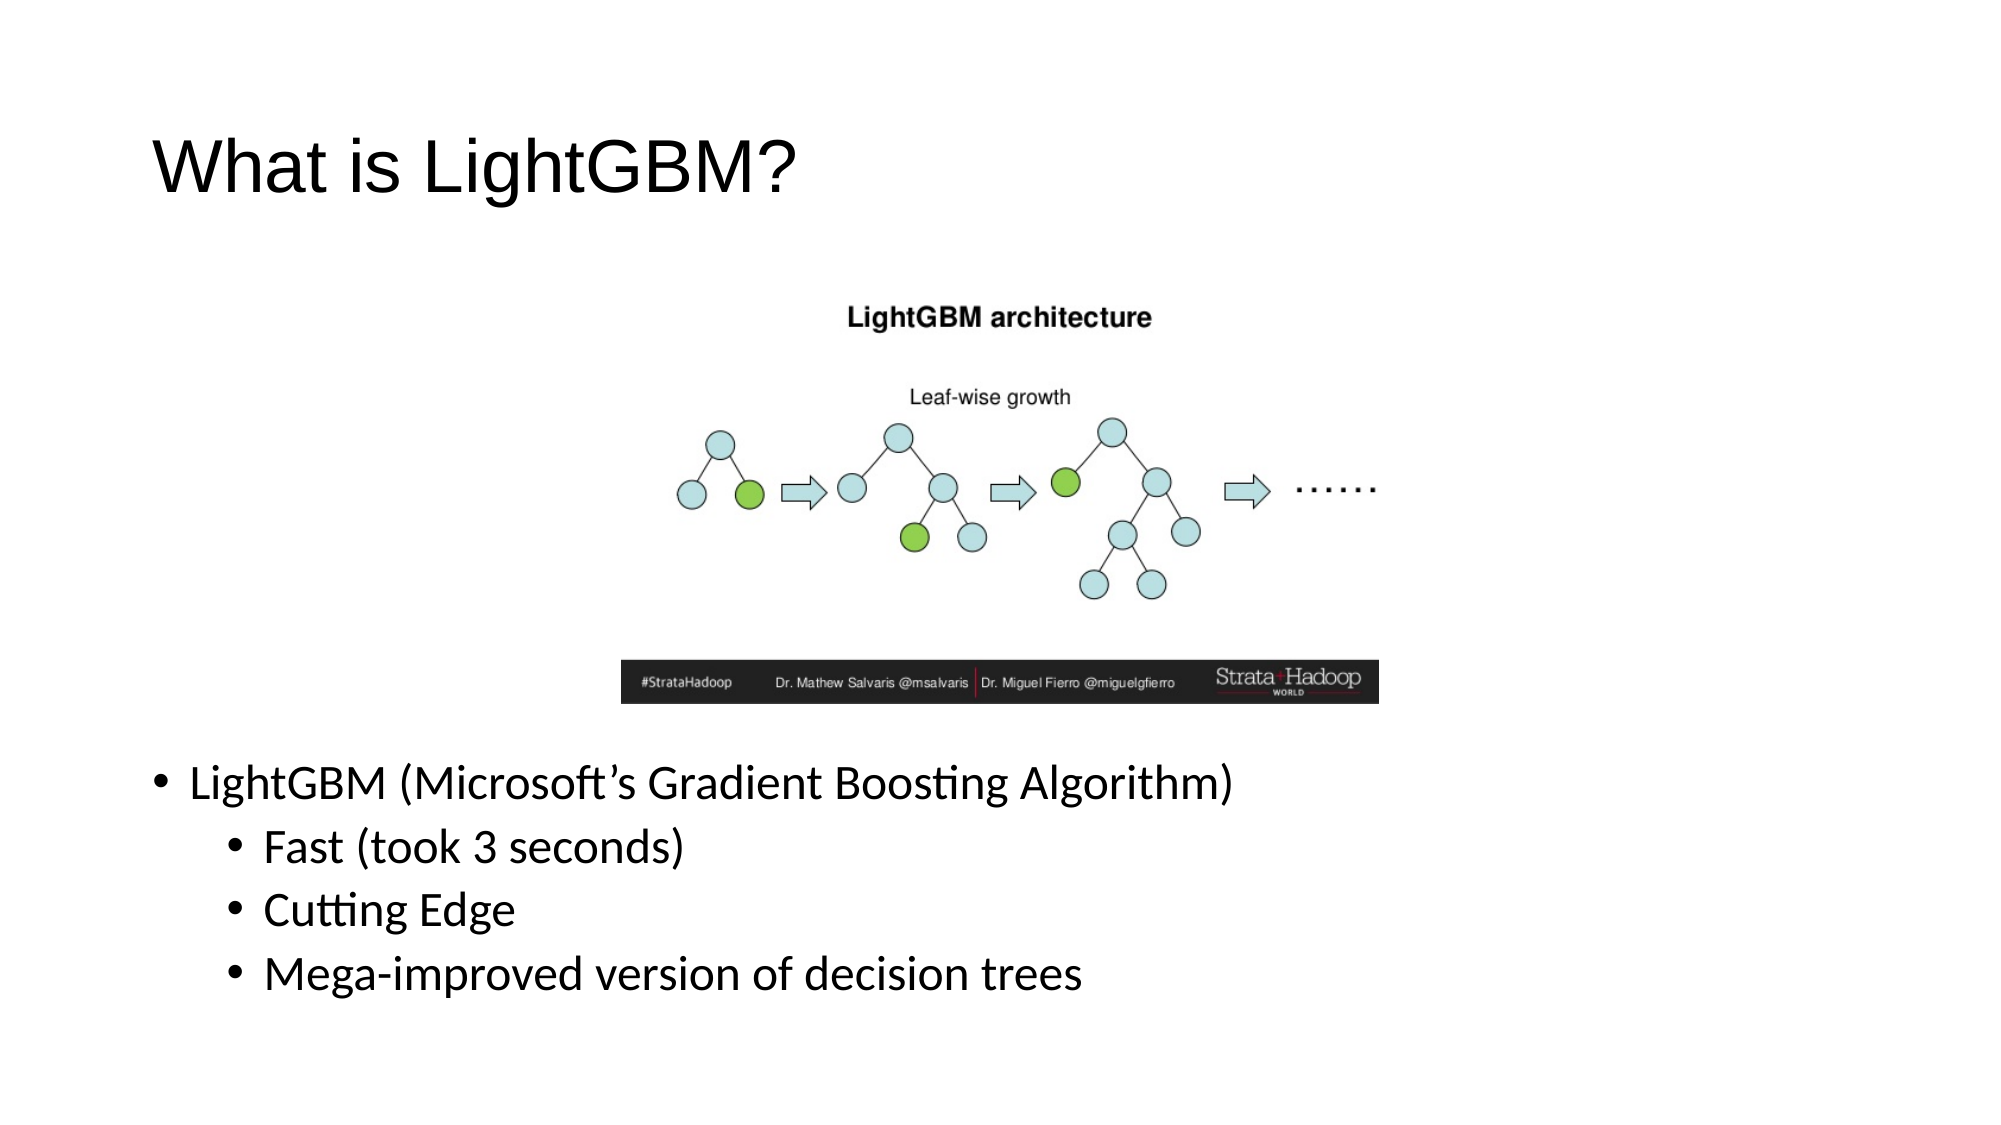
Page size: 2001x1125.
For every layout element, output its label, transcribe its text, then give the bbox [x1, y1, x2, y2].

picture [620, 277, 1379, 704]
list LightGBM (Microsoft’s Gradient Boosting Algorithm) Fast (took 3 seconds) Cutting Edge Mega-improved version of decision trees [137, 299, 1863, 1014]
title What is LightGBM? [137, 59, 1863, 278]
